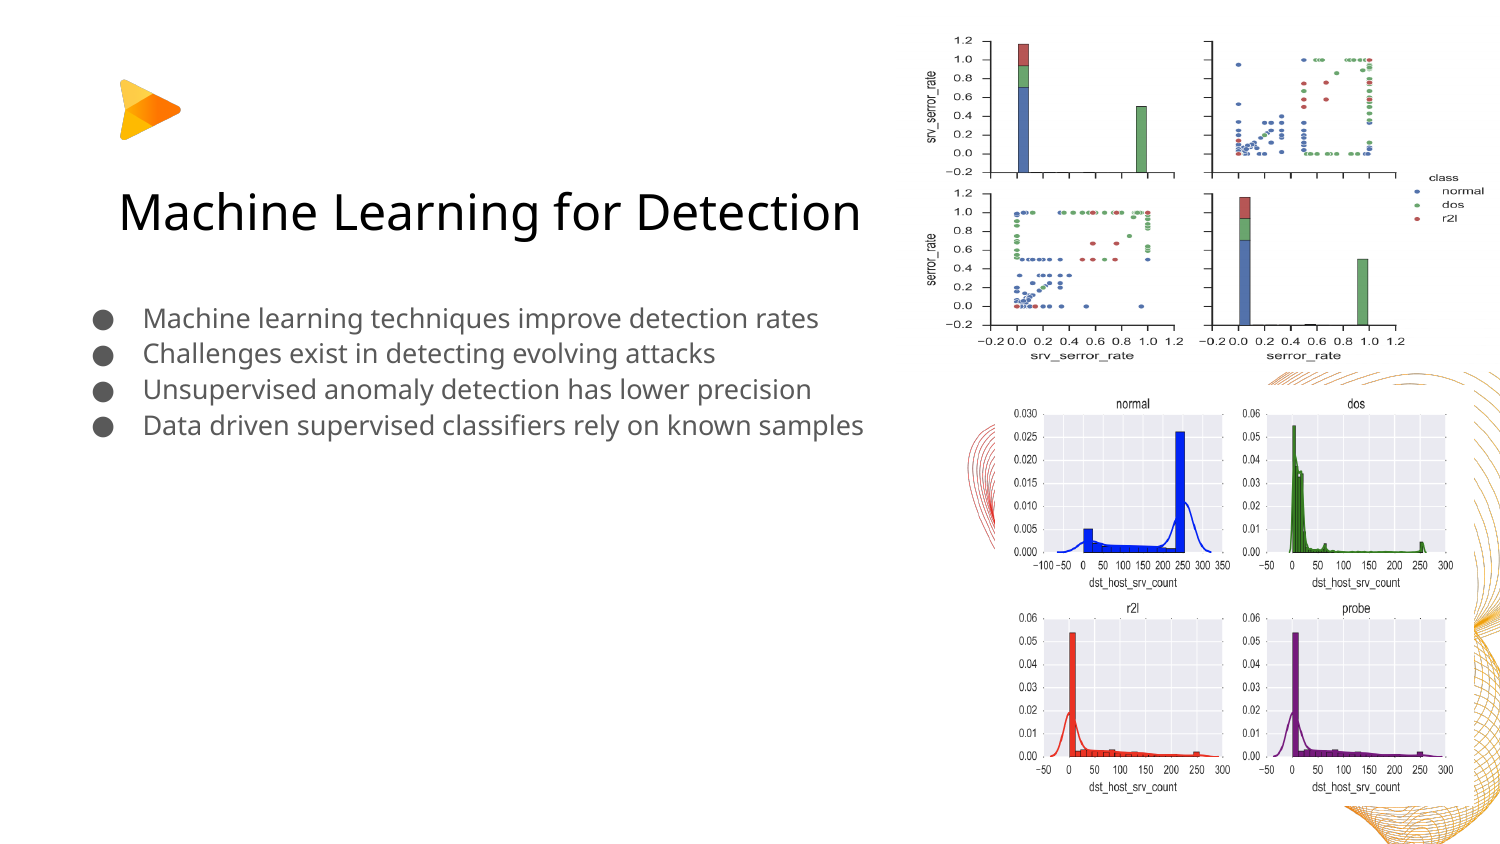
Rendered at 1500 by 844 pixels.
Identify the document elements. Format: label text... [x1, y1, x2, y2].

title Machine Learning for Detection [103, 151, 891, 271]
picture [119, 78, 181, 140]
picture [896, 8, 1500, 844]
subtitle Machine learning techniques improve detection rates Challenges exist in detecting evolving attacks Unsupervised anomaly detection has lower precision Data driven supervised classifiers rely on known samples [52, 282, 1029, 747]
